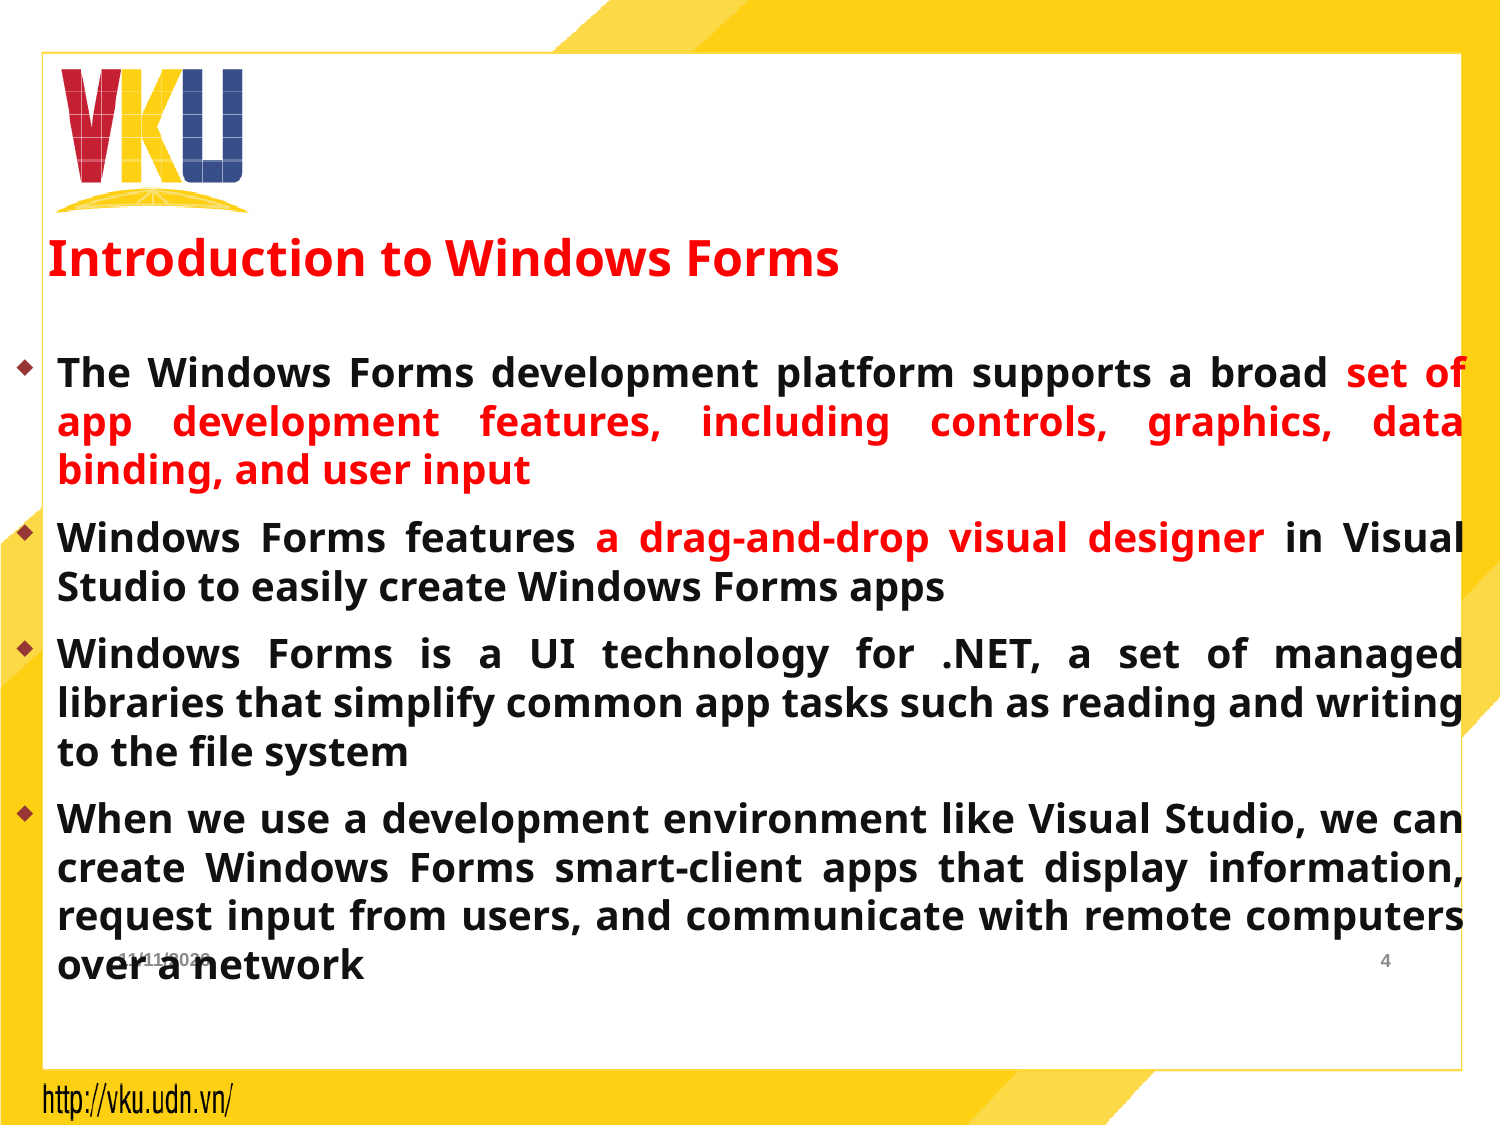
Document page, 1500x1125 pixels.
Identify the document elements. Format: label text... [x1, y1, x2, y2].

title Introduction to Windows Forms [33, 225, 1069, 296]
picture [0, 0, 1500, 1125]
text_box The Windows Forms development platform supports a broad set of app development features, including controls, graphics, data binding, and user input Windows Forms features a drag-and-drop visual designer in Visual Studio to easily create Windows Forms apps Windows Forms is a UI technology for .NET, a set of managed libraries that simplify common app tasks such as reading and writing to the file system When we use a development environment like Visual Studio, we can create Windows Forms smart-client apps that display information, request input from users, and communicate with remote computers over a network [0, 339, 1481, 996]
